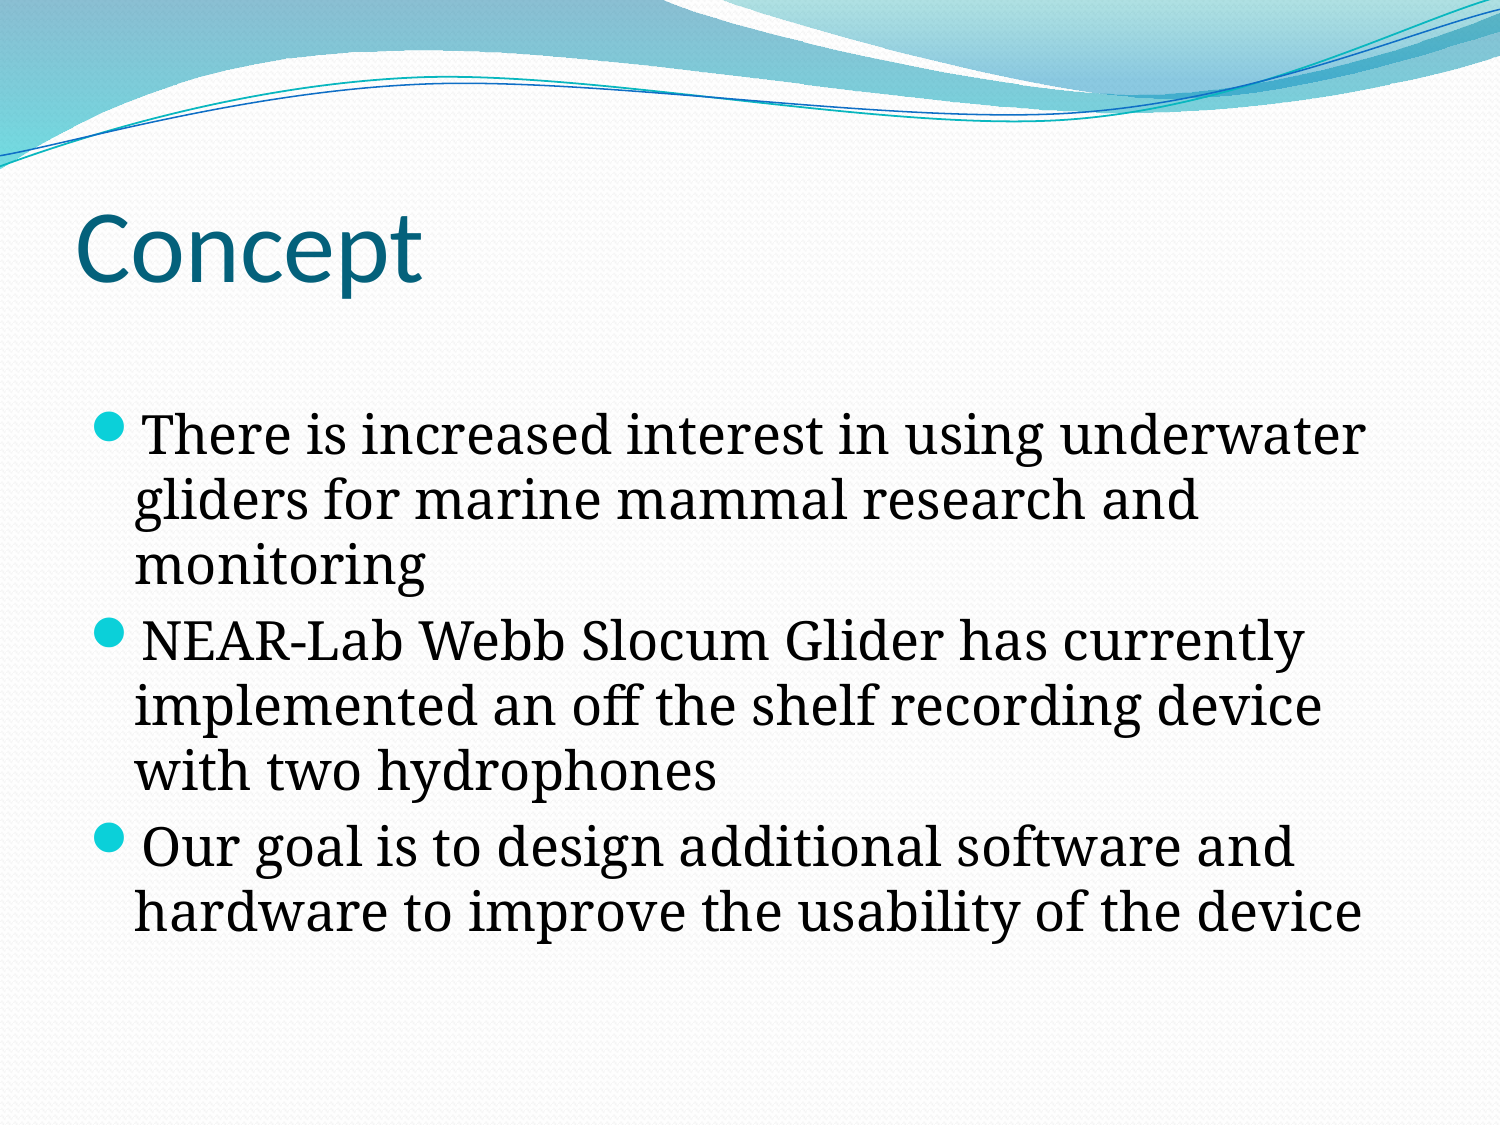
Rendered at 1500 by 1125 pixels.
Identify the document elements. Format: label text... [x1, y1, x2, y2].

list There is increased interest in using underwater gliders for marine mammal research and monitoring NEAR-Lab Webb Slocum Glider has currently implemented an off the shelf recording device with two hydrophones Our goal is to design additional software and hardware to improve the usability of the device [75, 317, 1425, 1038]
title Concept [75, 115, 1425, 303]
